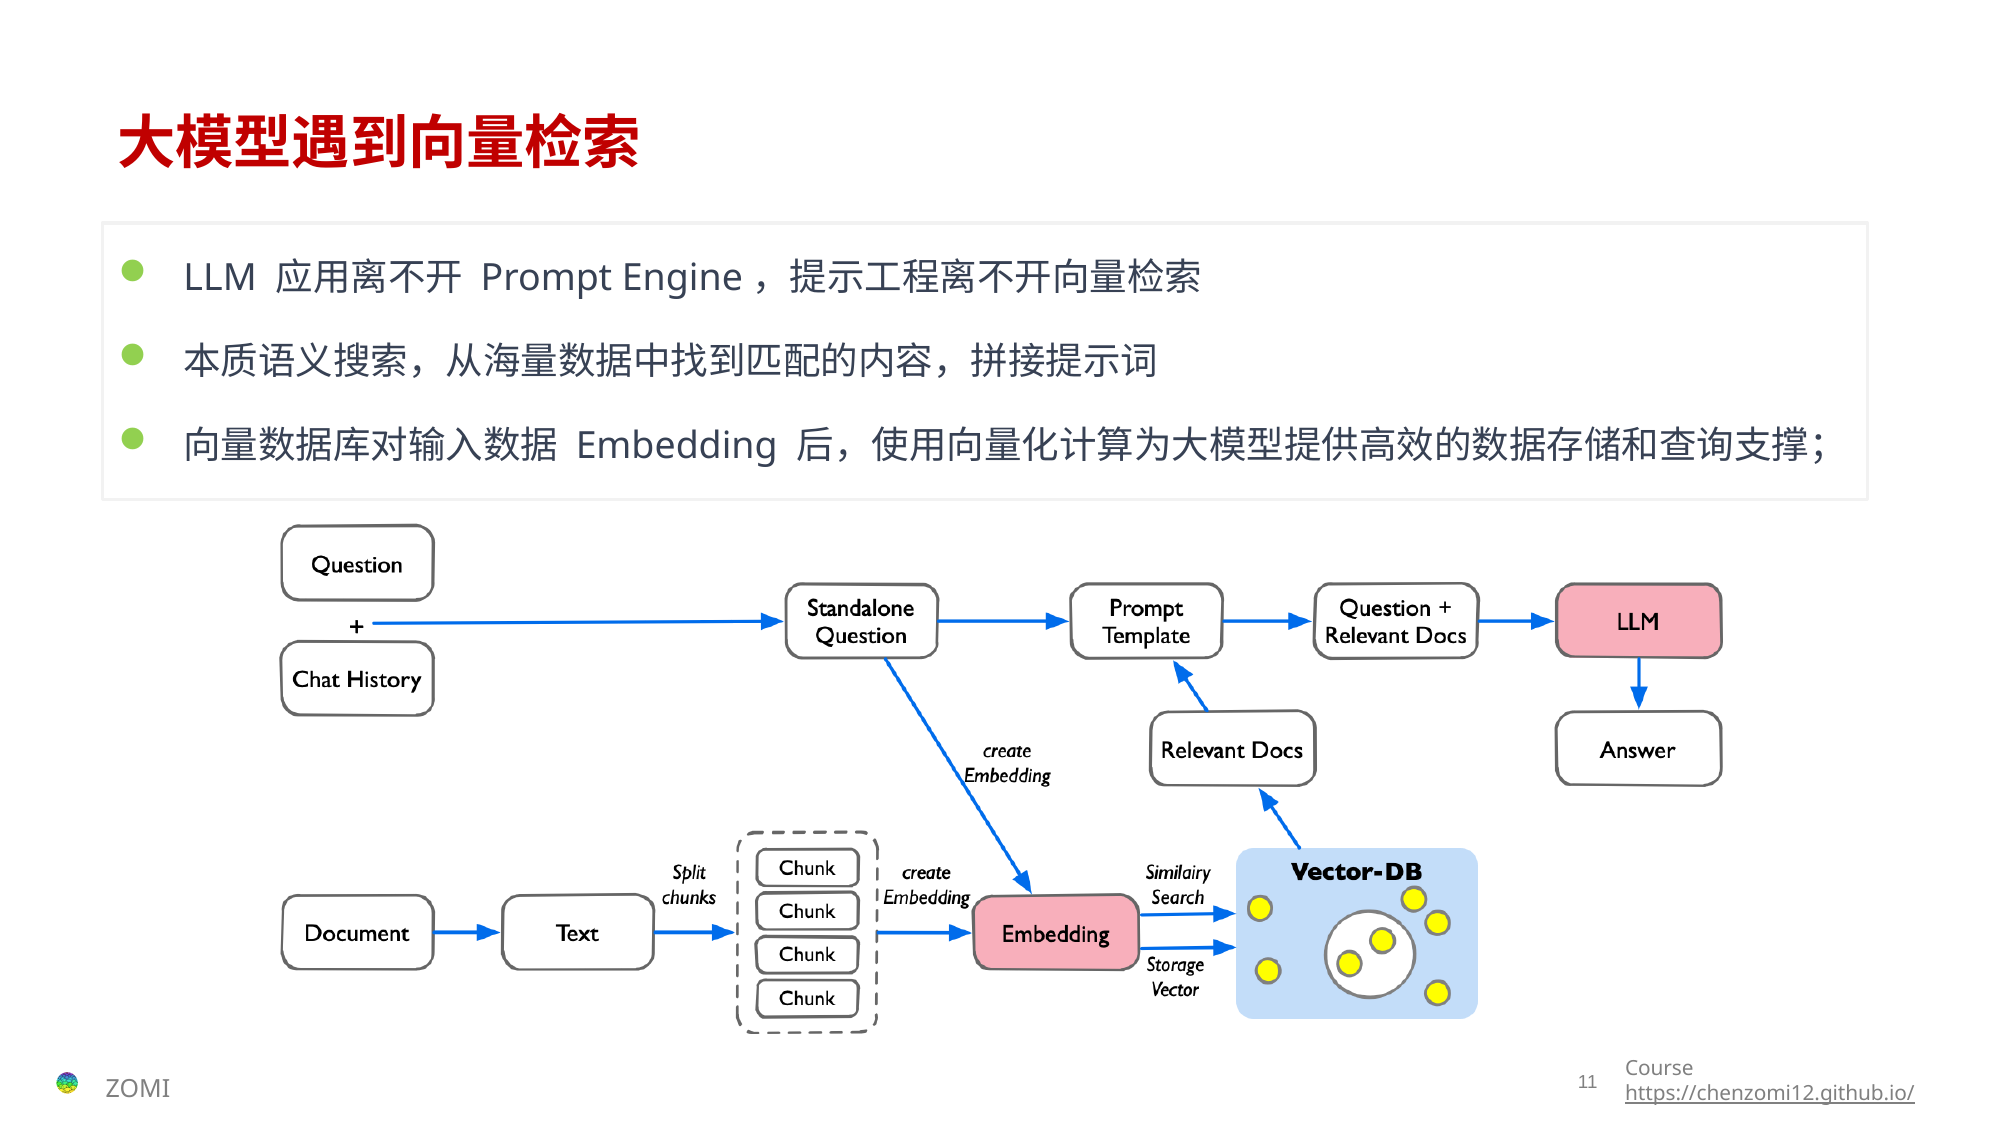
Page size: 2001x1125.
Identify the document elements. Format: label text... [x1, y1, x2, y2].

picture [57, 1073, 77, 1093]
text_box LLM 应用离不开 Prompt Engine，提示工程离不开向量检索 本质语义搜索，从海量数据中找到匹配的内容，拼接提示词 向量数据库对输入数据 Embedding 后，使用向量化计算为大模型提供高效的数据存储和查询支撑； [102, 223, 1868, 500]
picture [277, 523, 1723, 1034]
title 大模型遇到向量检索 [102, 91, 1901, 189]
